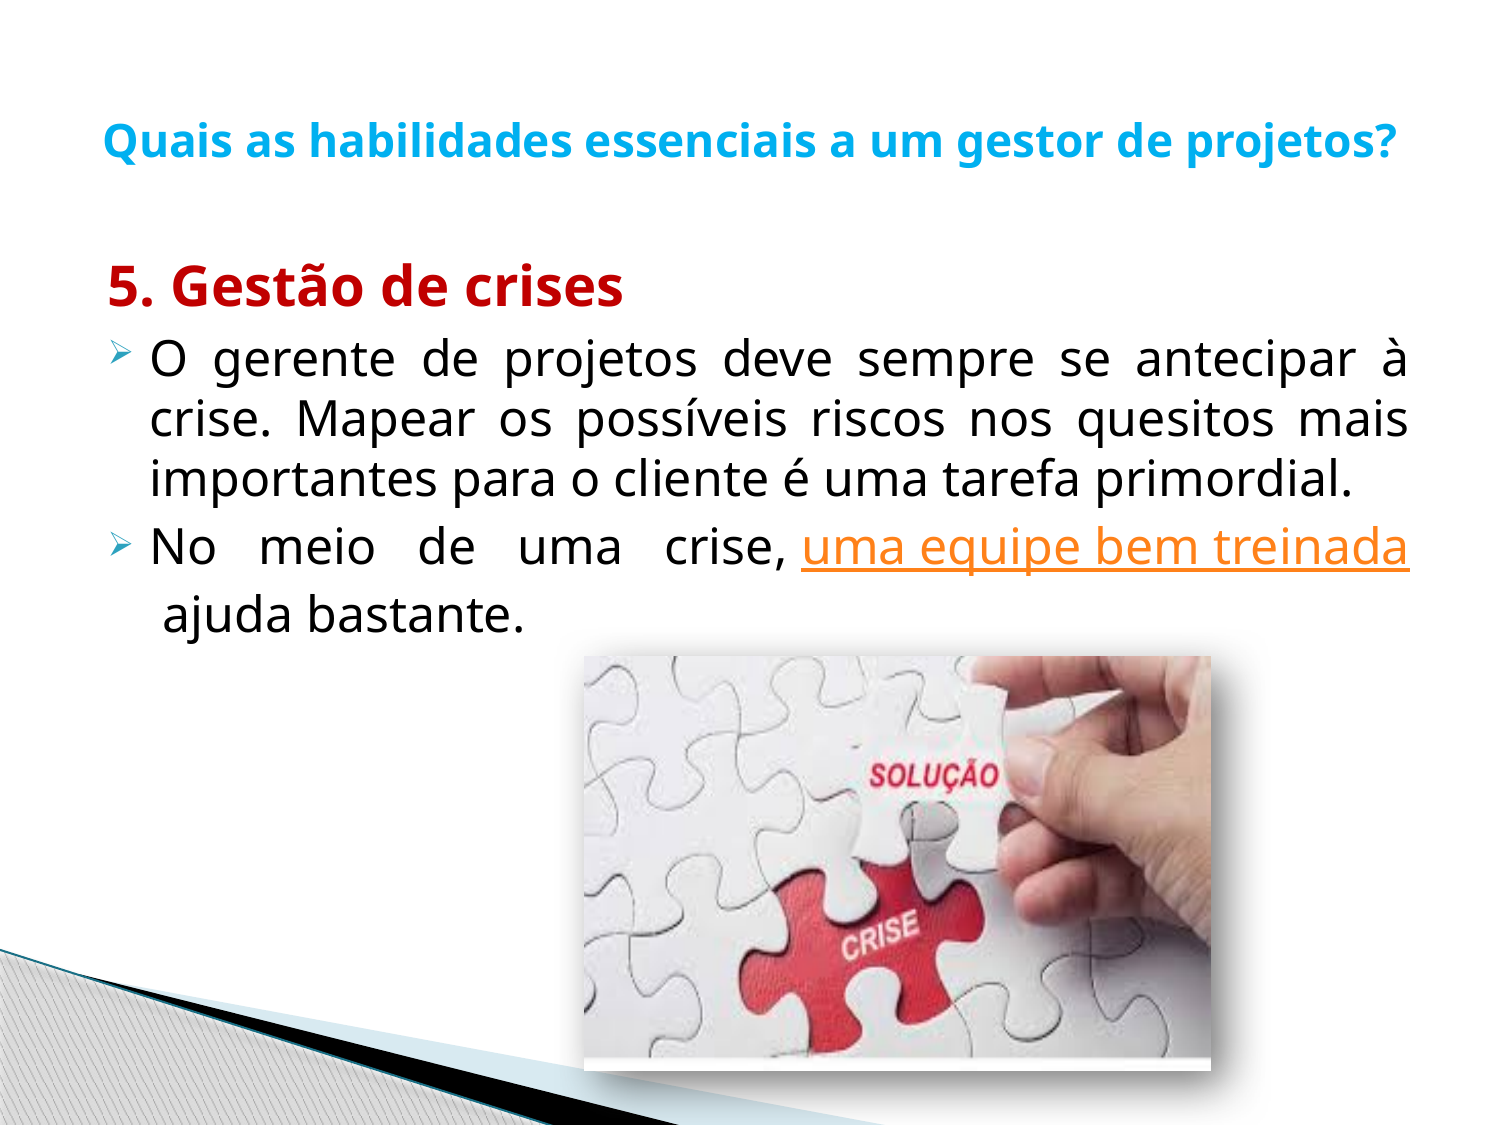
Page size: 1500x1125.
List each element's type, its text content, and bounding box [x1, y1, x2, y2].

title Quais as habilidades essenciais a um gestor de projetos? [75, 45, 1425, 233]
picture [584, 656, 1211, 1071]
list 5. Gestão de crises O gerente de projetos deve sempre se antecipar à crise. Mapear os possíveis riscos nos quesitos mais importantes para o cliente é uma tarefa primordial. No meio de uma crise, uma equipe bem treinada ajuda bastante. [75, 243, 1425, 986]
